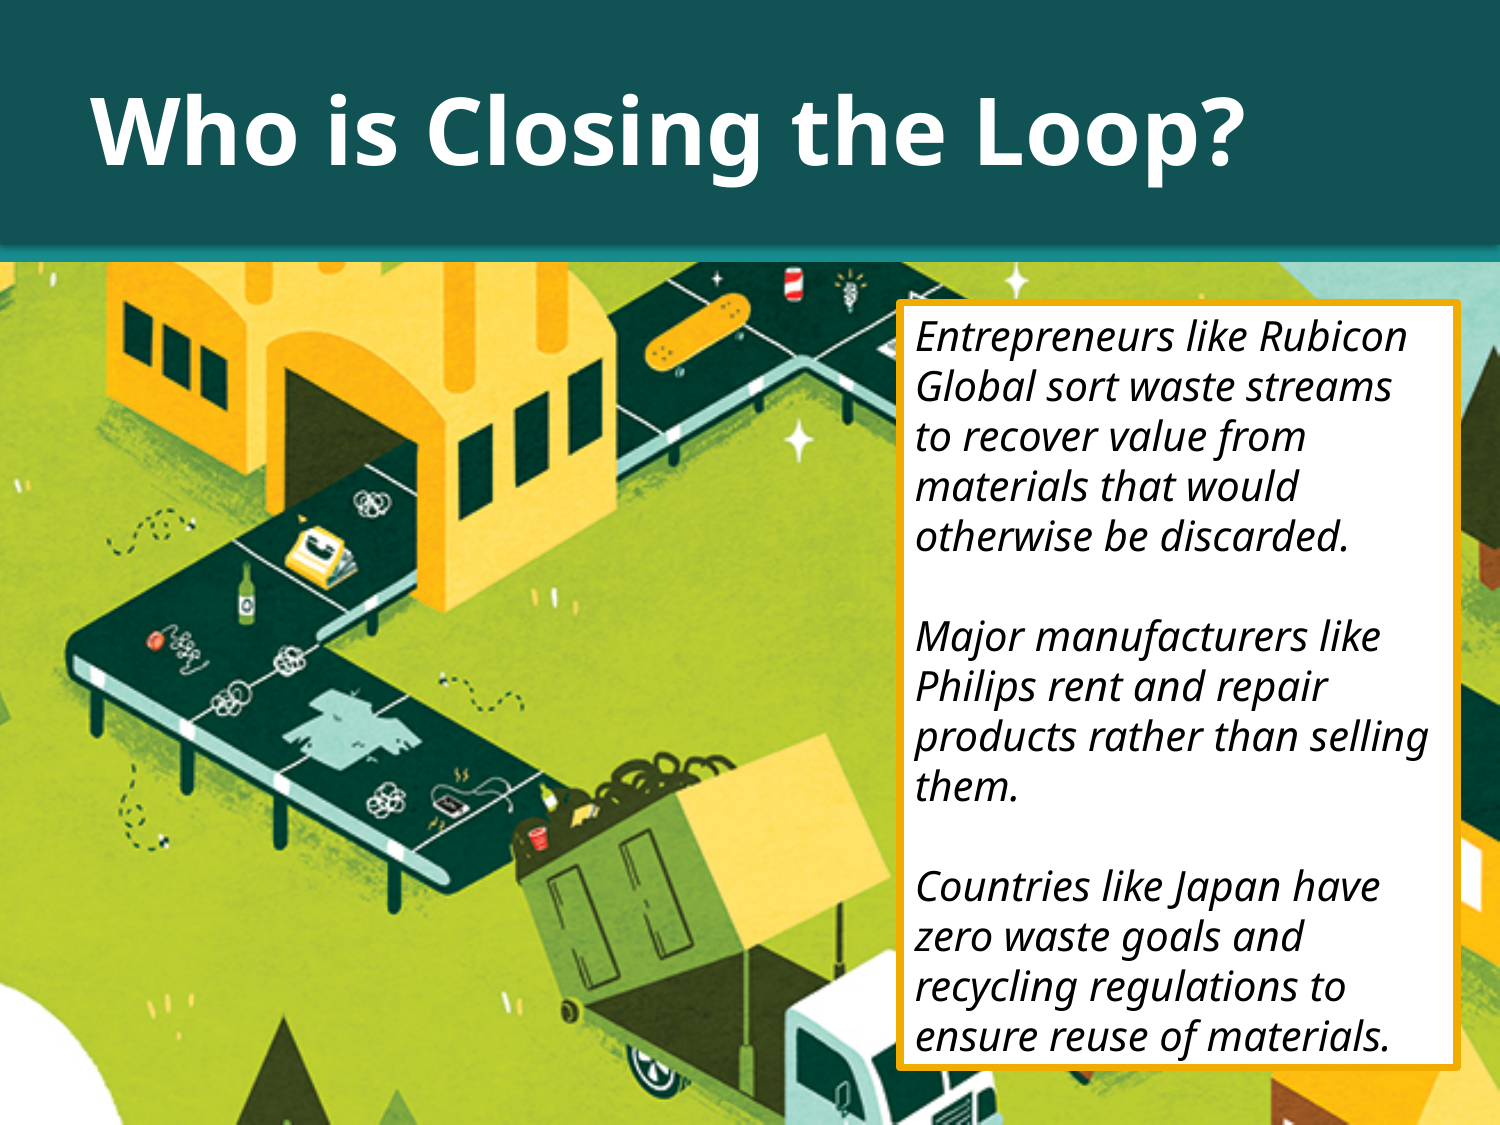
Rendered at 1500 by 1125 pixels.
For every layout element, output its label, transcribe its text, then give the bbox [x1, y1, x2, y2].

picture [0, 262, 1500, 1125]
title Who is Closing the Loop? [75, 24, 1425, 231]
